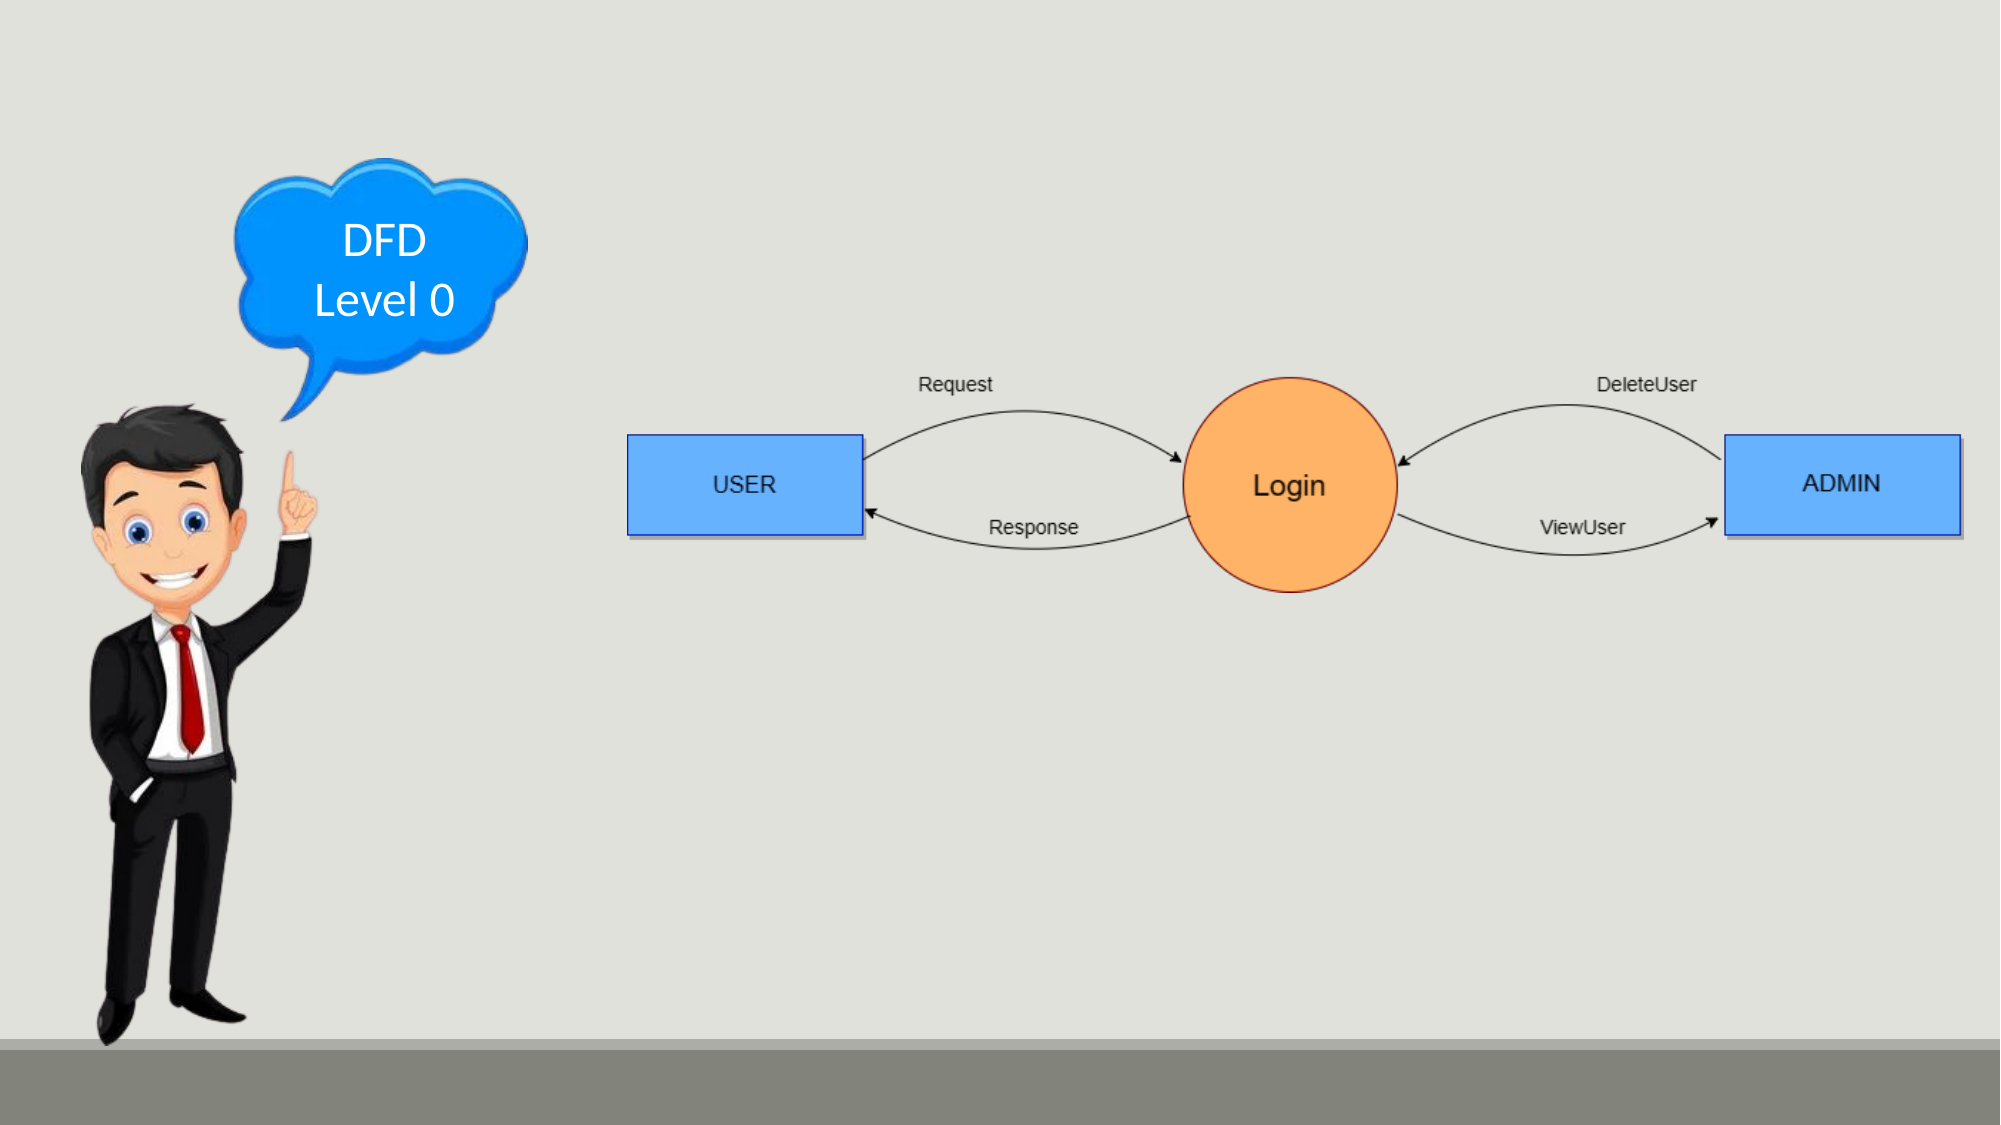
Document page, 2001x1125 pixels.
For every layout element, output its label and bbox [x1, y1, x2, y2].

picture [626, 362, 1965, 594]
picture [80, 157, 529, 1046]
